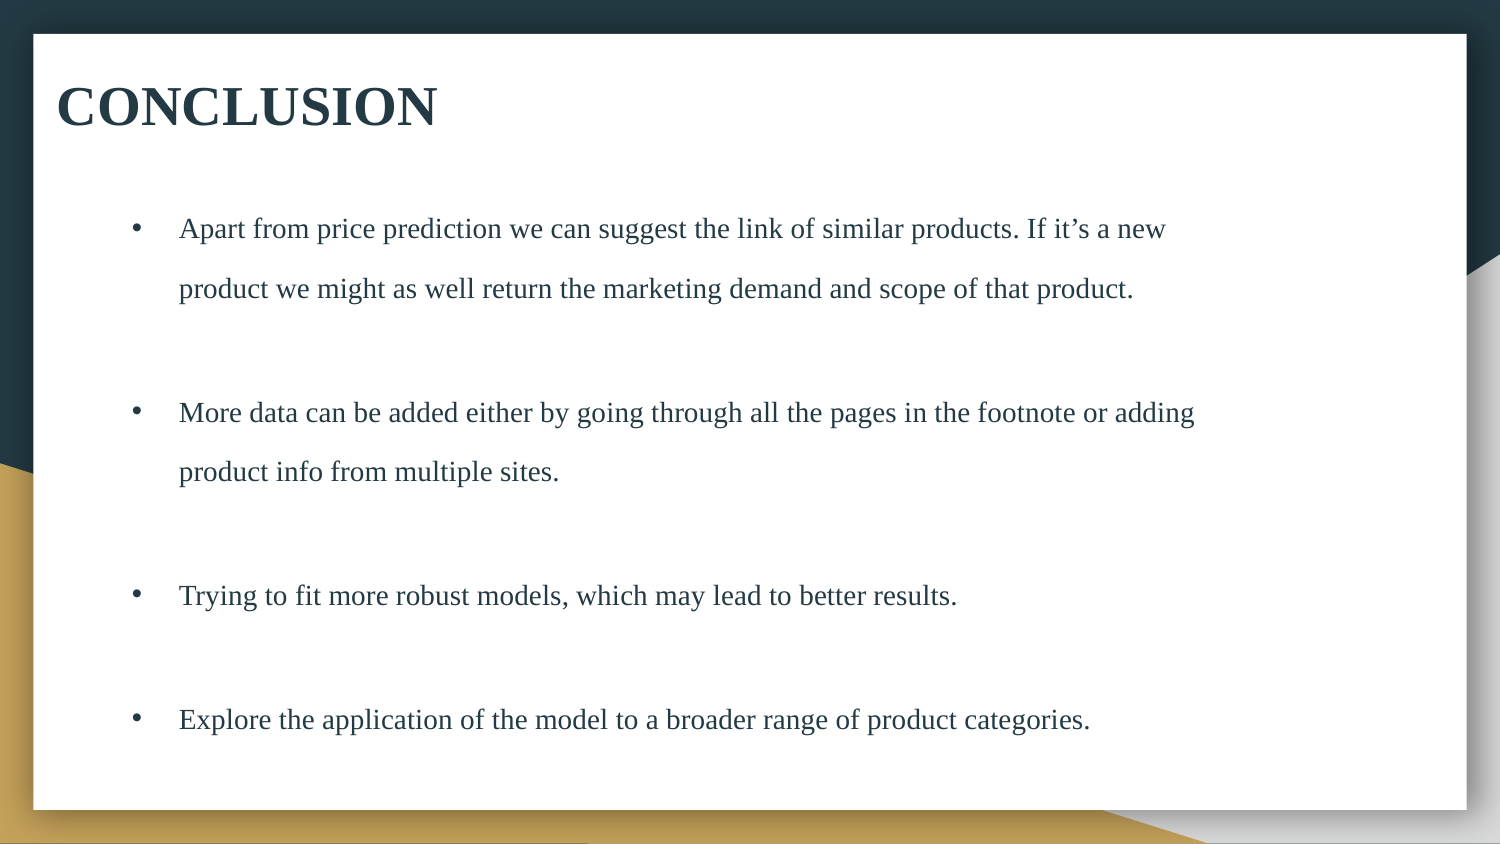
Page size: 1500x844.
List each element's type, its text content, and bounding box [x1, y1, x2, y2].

list Apart from price prediction we can suggest the link of similar products. If it’s a new product we might as well return the marketing demand and scope of that product. More data can be added either by going through all the pages in the footnote or adding product info from multiple sites. Trying to fit more robust models, which may lead to better results. Explore the application of the model to a broader range of product categories. [41, 170, 1274, 572]
title CONCLUSION [41, 53, 1274, 170]
